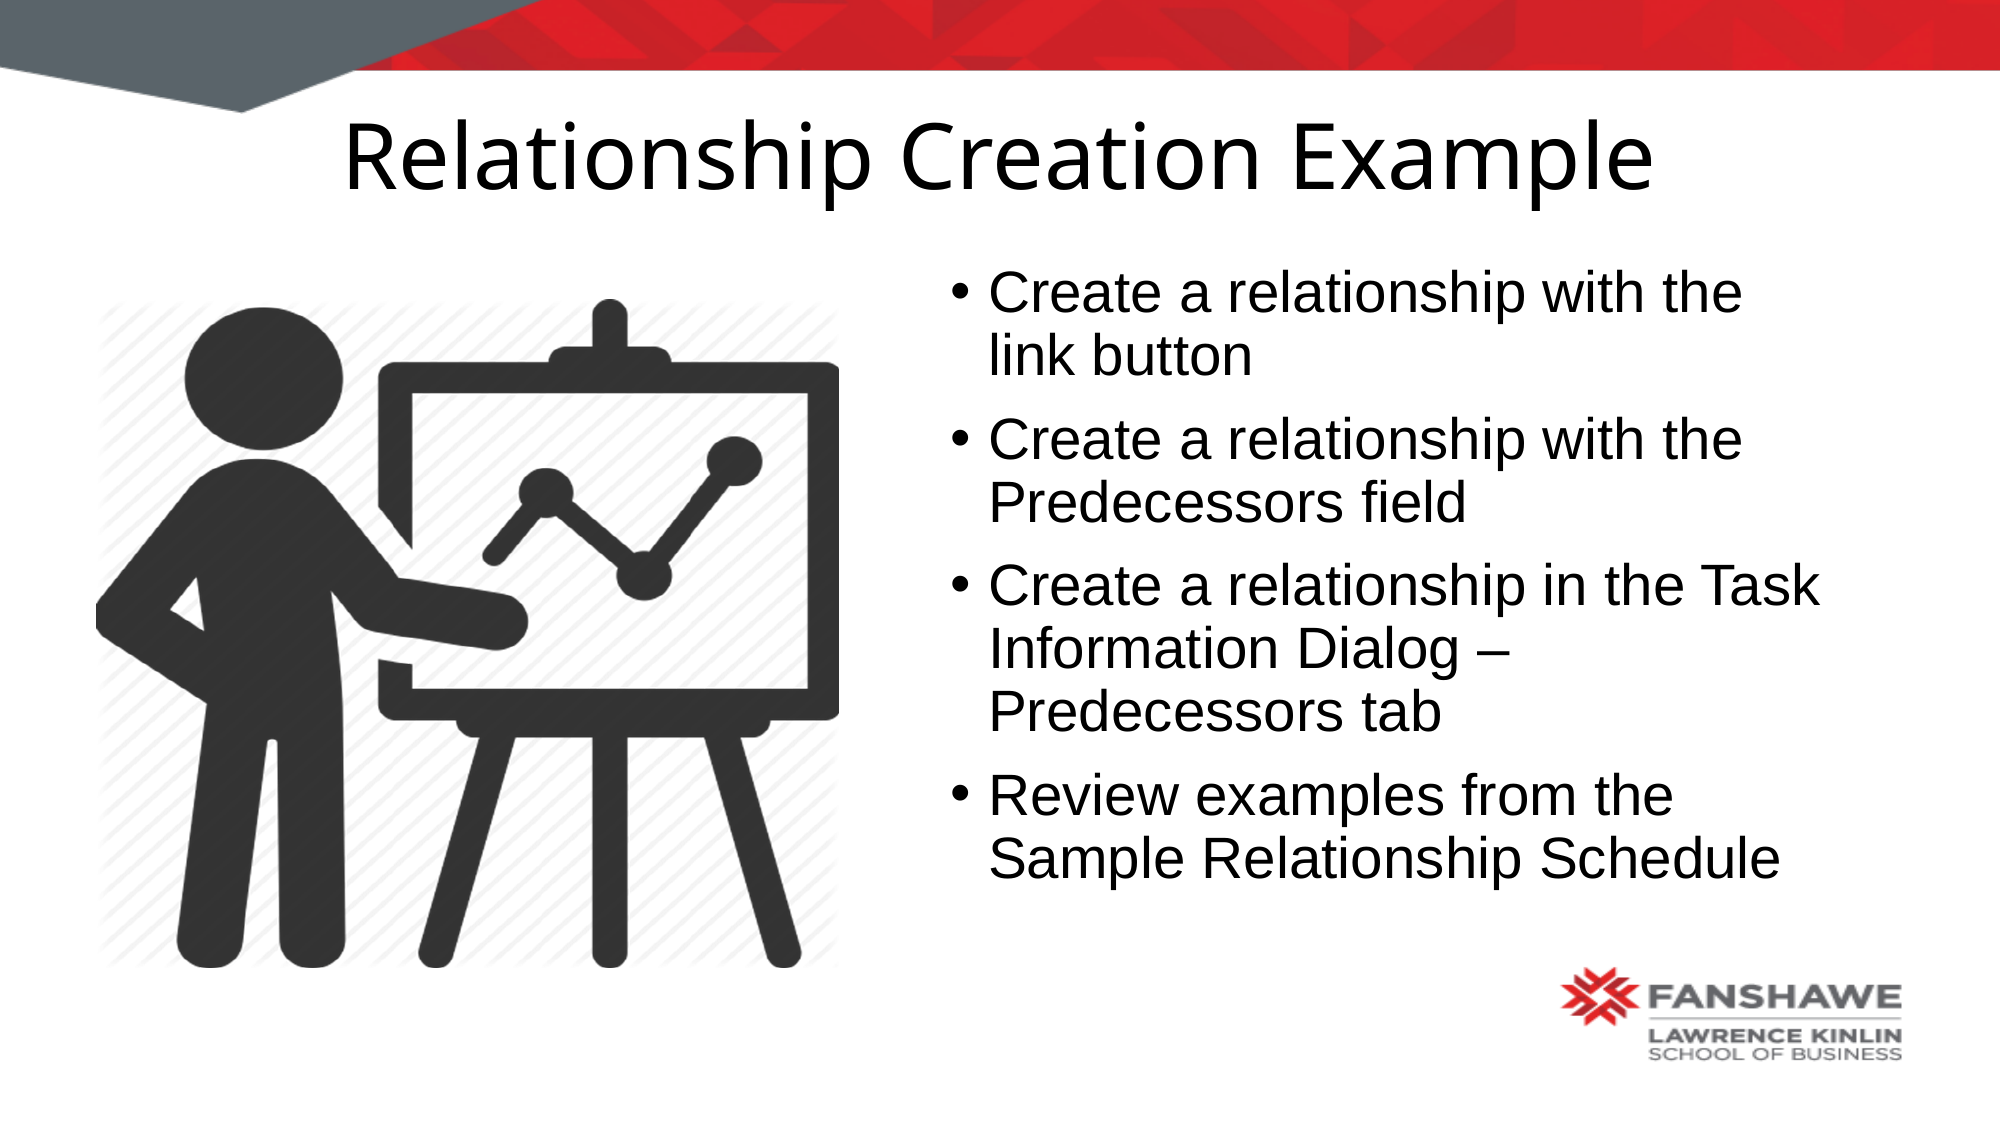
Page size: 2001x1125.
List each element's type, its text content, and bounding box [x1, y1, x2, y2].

list Create a relationship with the link button Create a relationship with the Predecessors field Create a relationship in the Task Information Dialog – Predecessors tab Review examples from the Sample Relationship Schedule [935, 255, 1863, 1024]
title Relationship Creation Example [137, 59, 1863, 245]
picture [0, 0, 2000, 114]
picture [0, 299, 2000, 1125]
